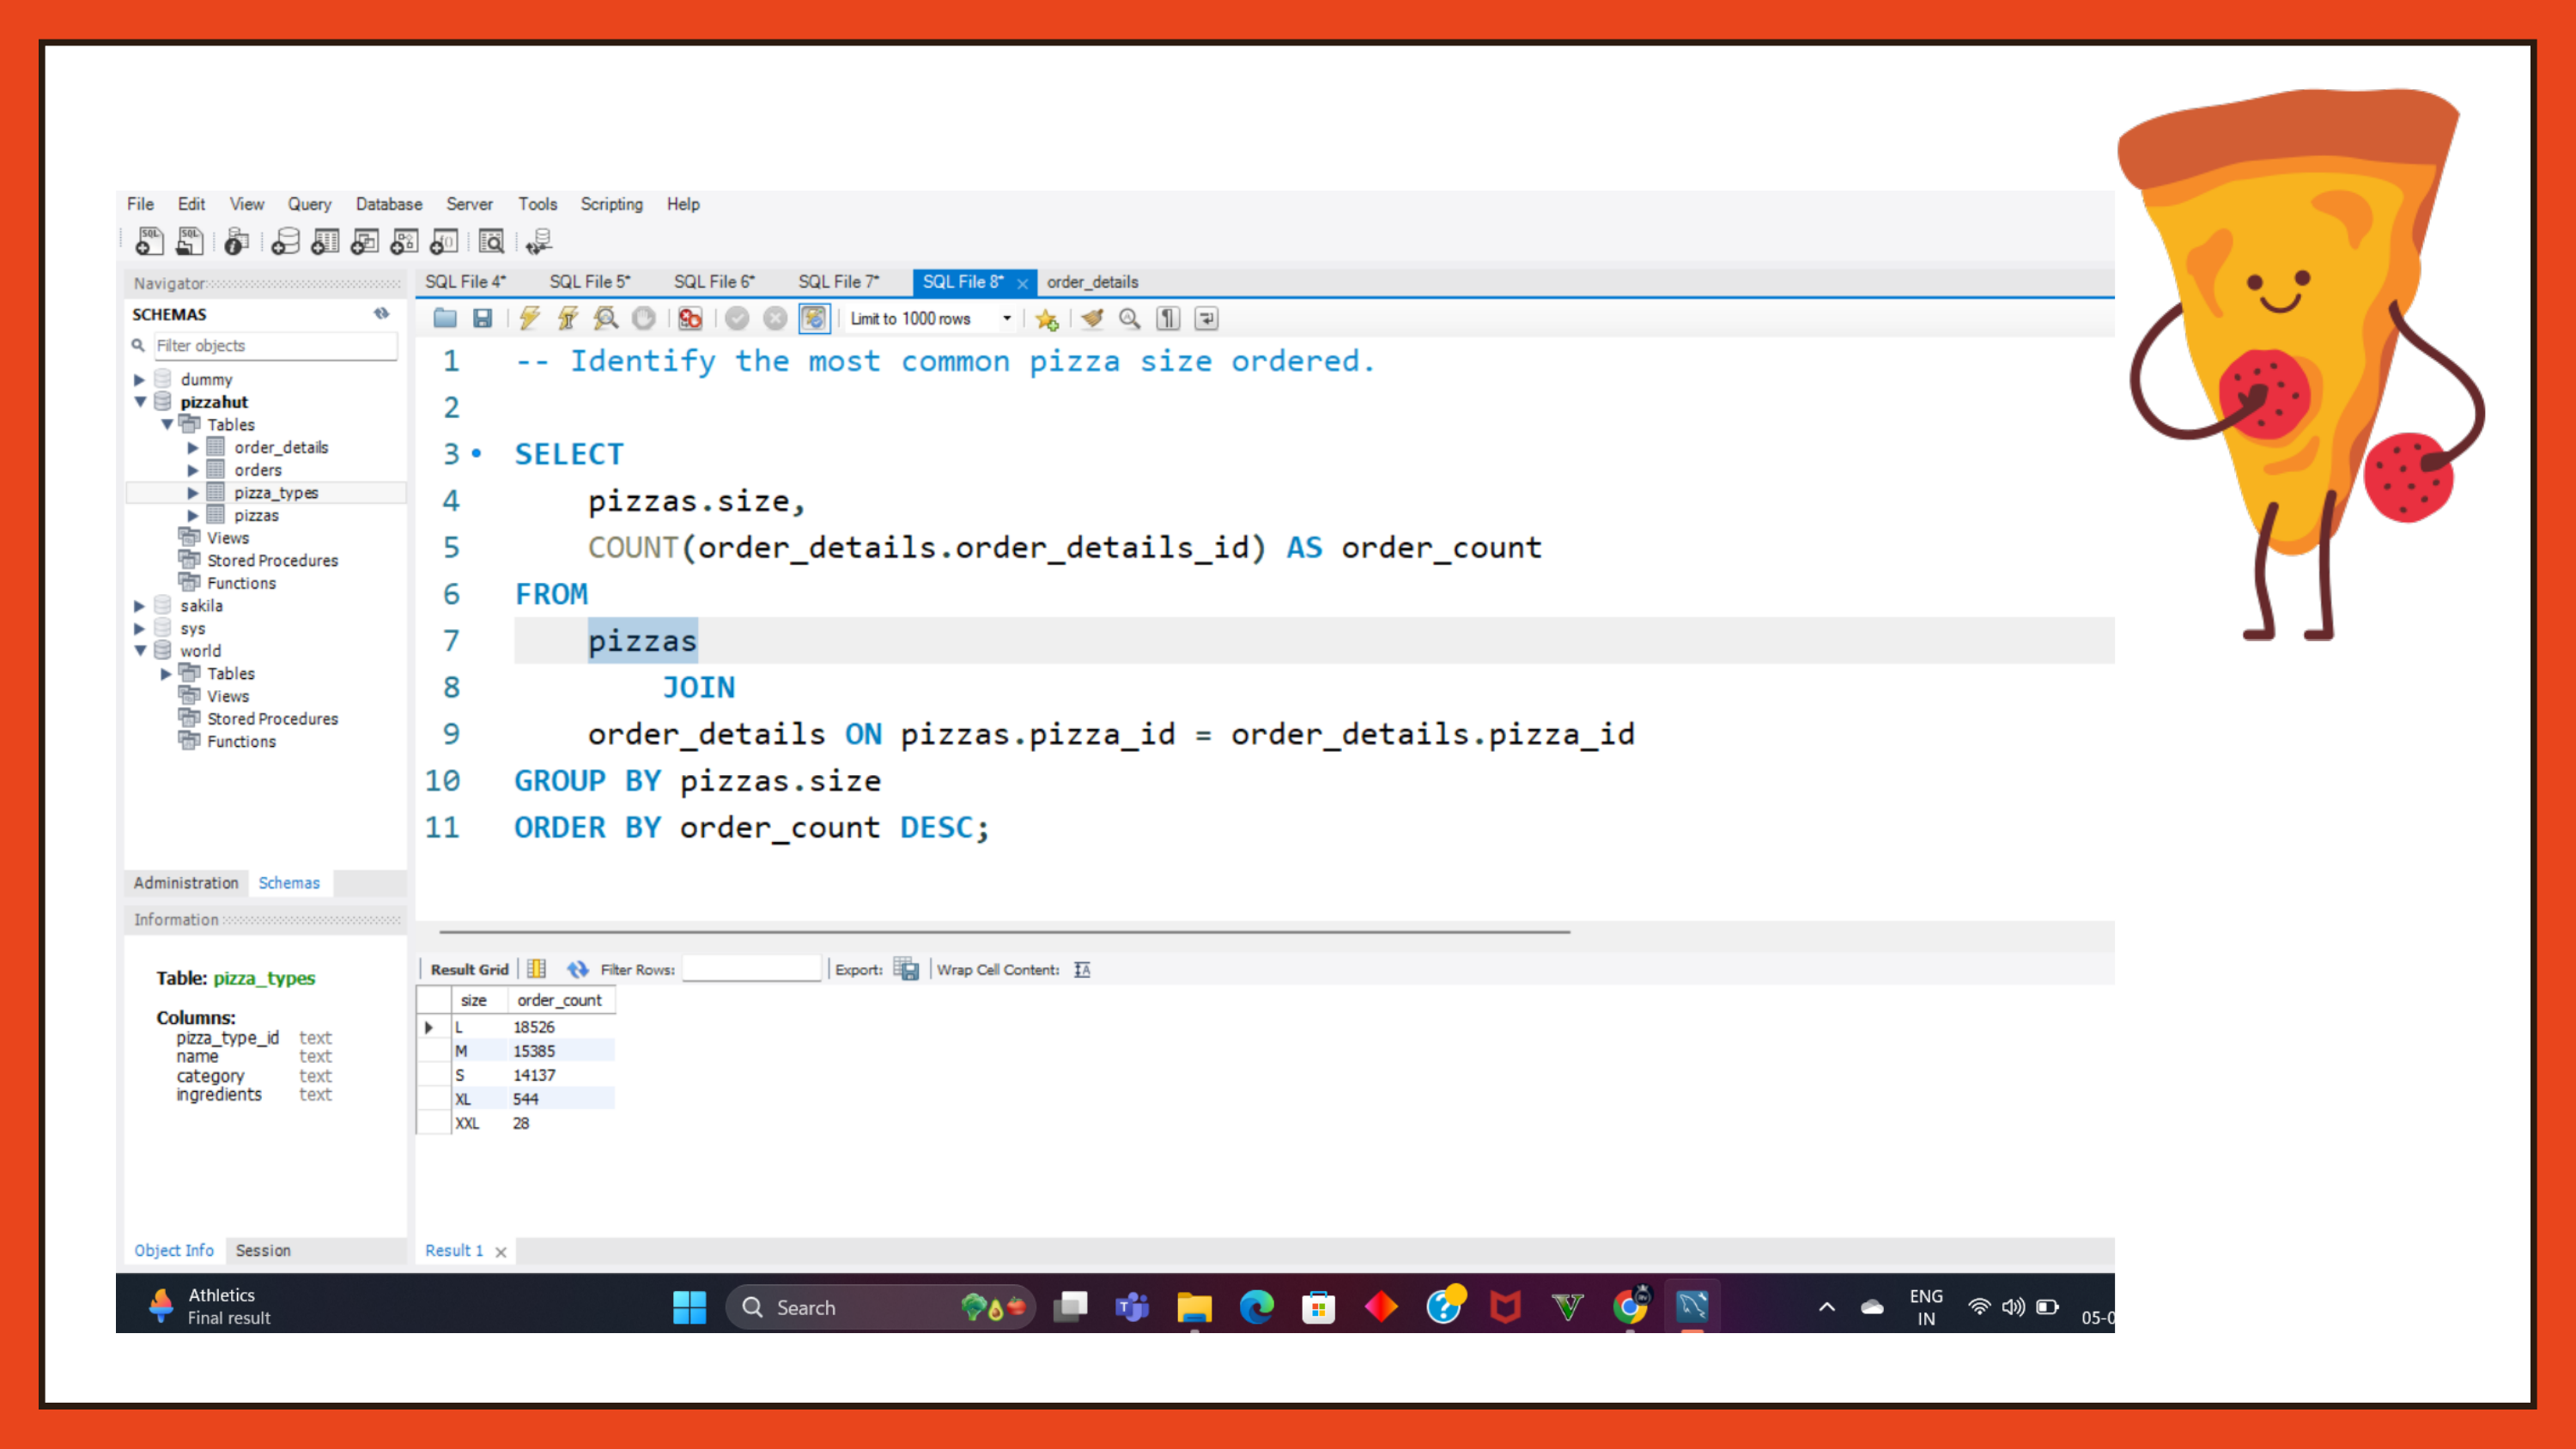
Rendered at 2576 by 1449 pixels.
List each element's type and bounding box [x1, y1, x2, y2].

text_box [38, 39, 2537, 1410]
